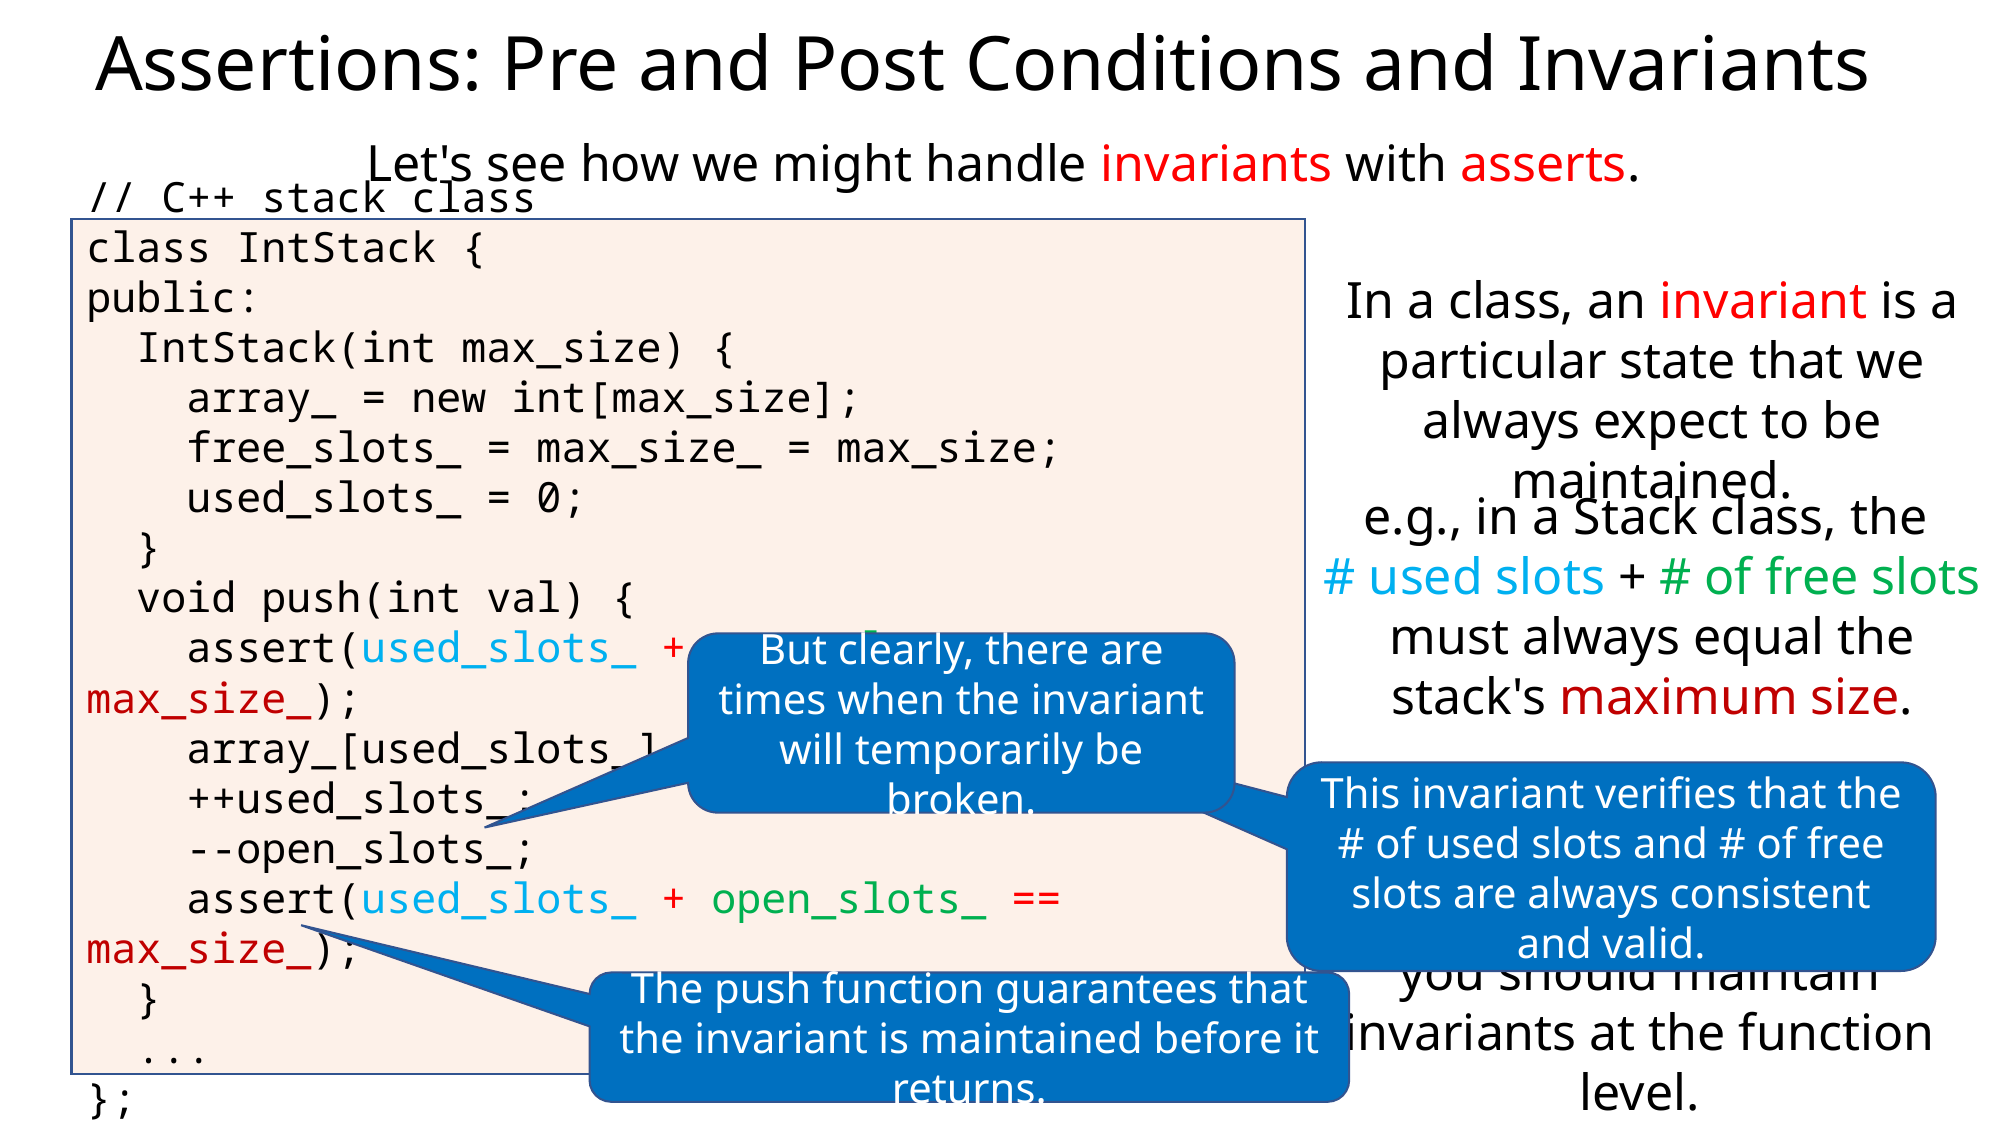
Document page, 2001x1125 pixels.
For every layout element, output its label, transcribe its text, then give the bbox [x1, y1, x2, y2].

text_box Assertions: Pre and Post Conditions and Invariants [71, 7, 1895, 113]
text_box // C++ stack class class IntStack { public: IntStack(int max_size) { array_ = new int[max_size]; free_slots_ = max_size_ = max_size; used_slots_ = 0; } void push(int val) { assert(used_slots_ + open_slots_ == max_size_); array_[used_slots_] = val; ++used_slots_; --open_slots_; assert(used_slots_ + open_slots_ == max_size_); } ... }; [70, 218, 1306, 1075]
text_box The push function guarantees that the invariant is maintained before it returns. [300, 924, 1351, 1103]
text_box e.g., in a Stack class, the # used slots + # of free slots must always equal the stack's maximum size. [1304, 476, 2000, 732]
text_box While it's impossible to maintain an invariant across every line of code, you should maintain invariants at the function level. [1304, 752, 1975, 1125]
text_box But clearly, there are times when the invariant will temporarily be broken. [484, 632, 1236, 829]
text_box This invariant verifies that the # of used slots and # of free slots are always consistent and valid. [1204, 761, 1937, 973]
text_box In a class, an invariant is a particular state that we always expect to be maintained. [1317, 261, 1988, 476]
text_box Let's see how we might handle invariants with asserts. [124, 124, 1883, 200]
